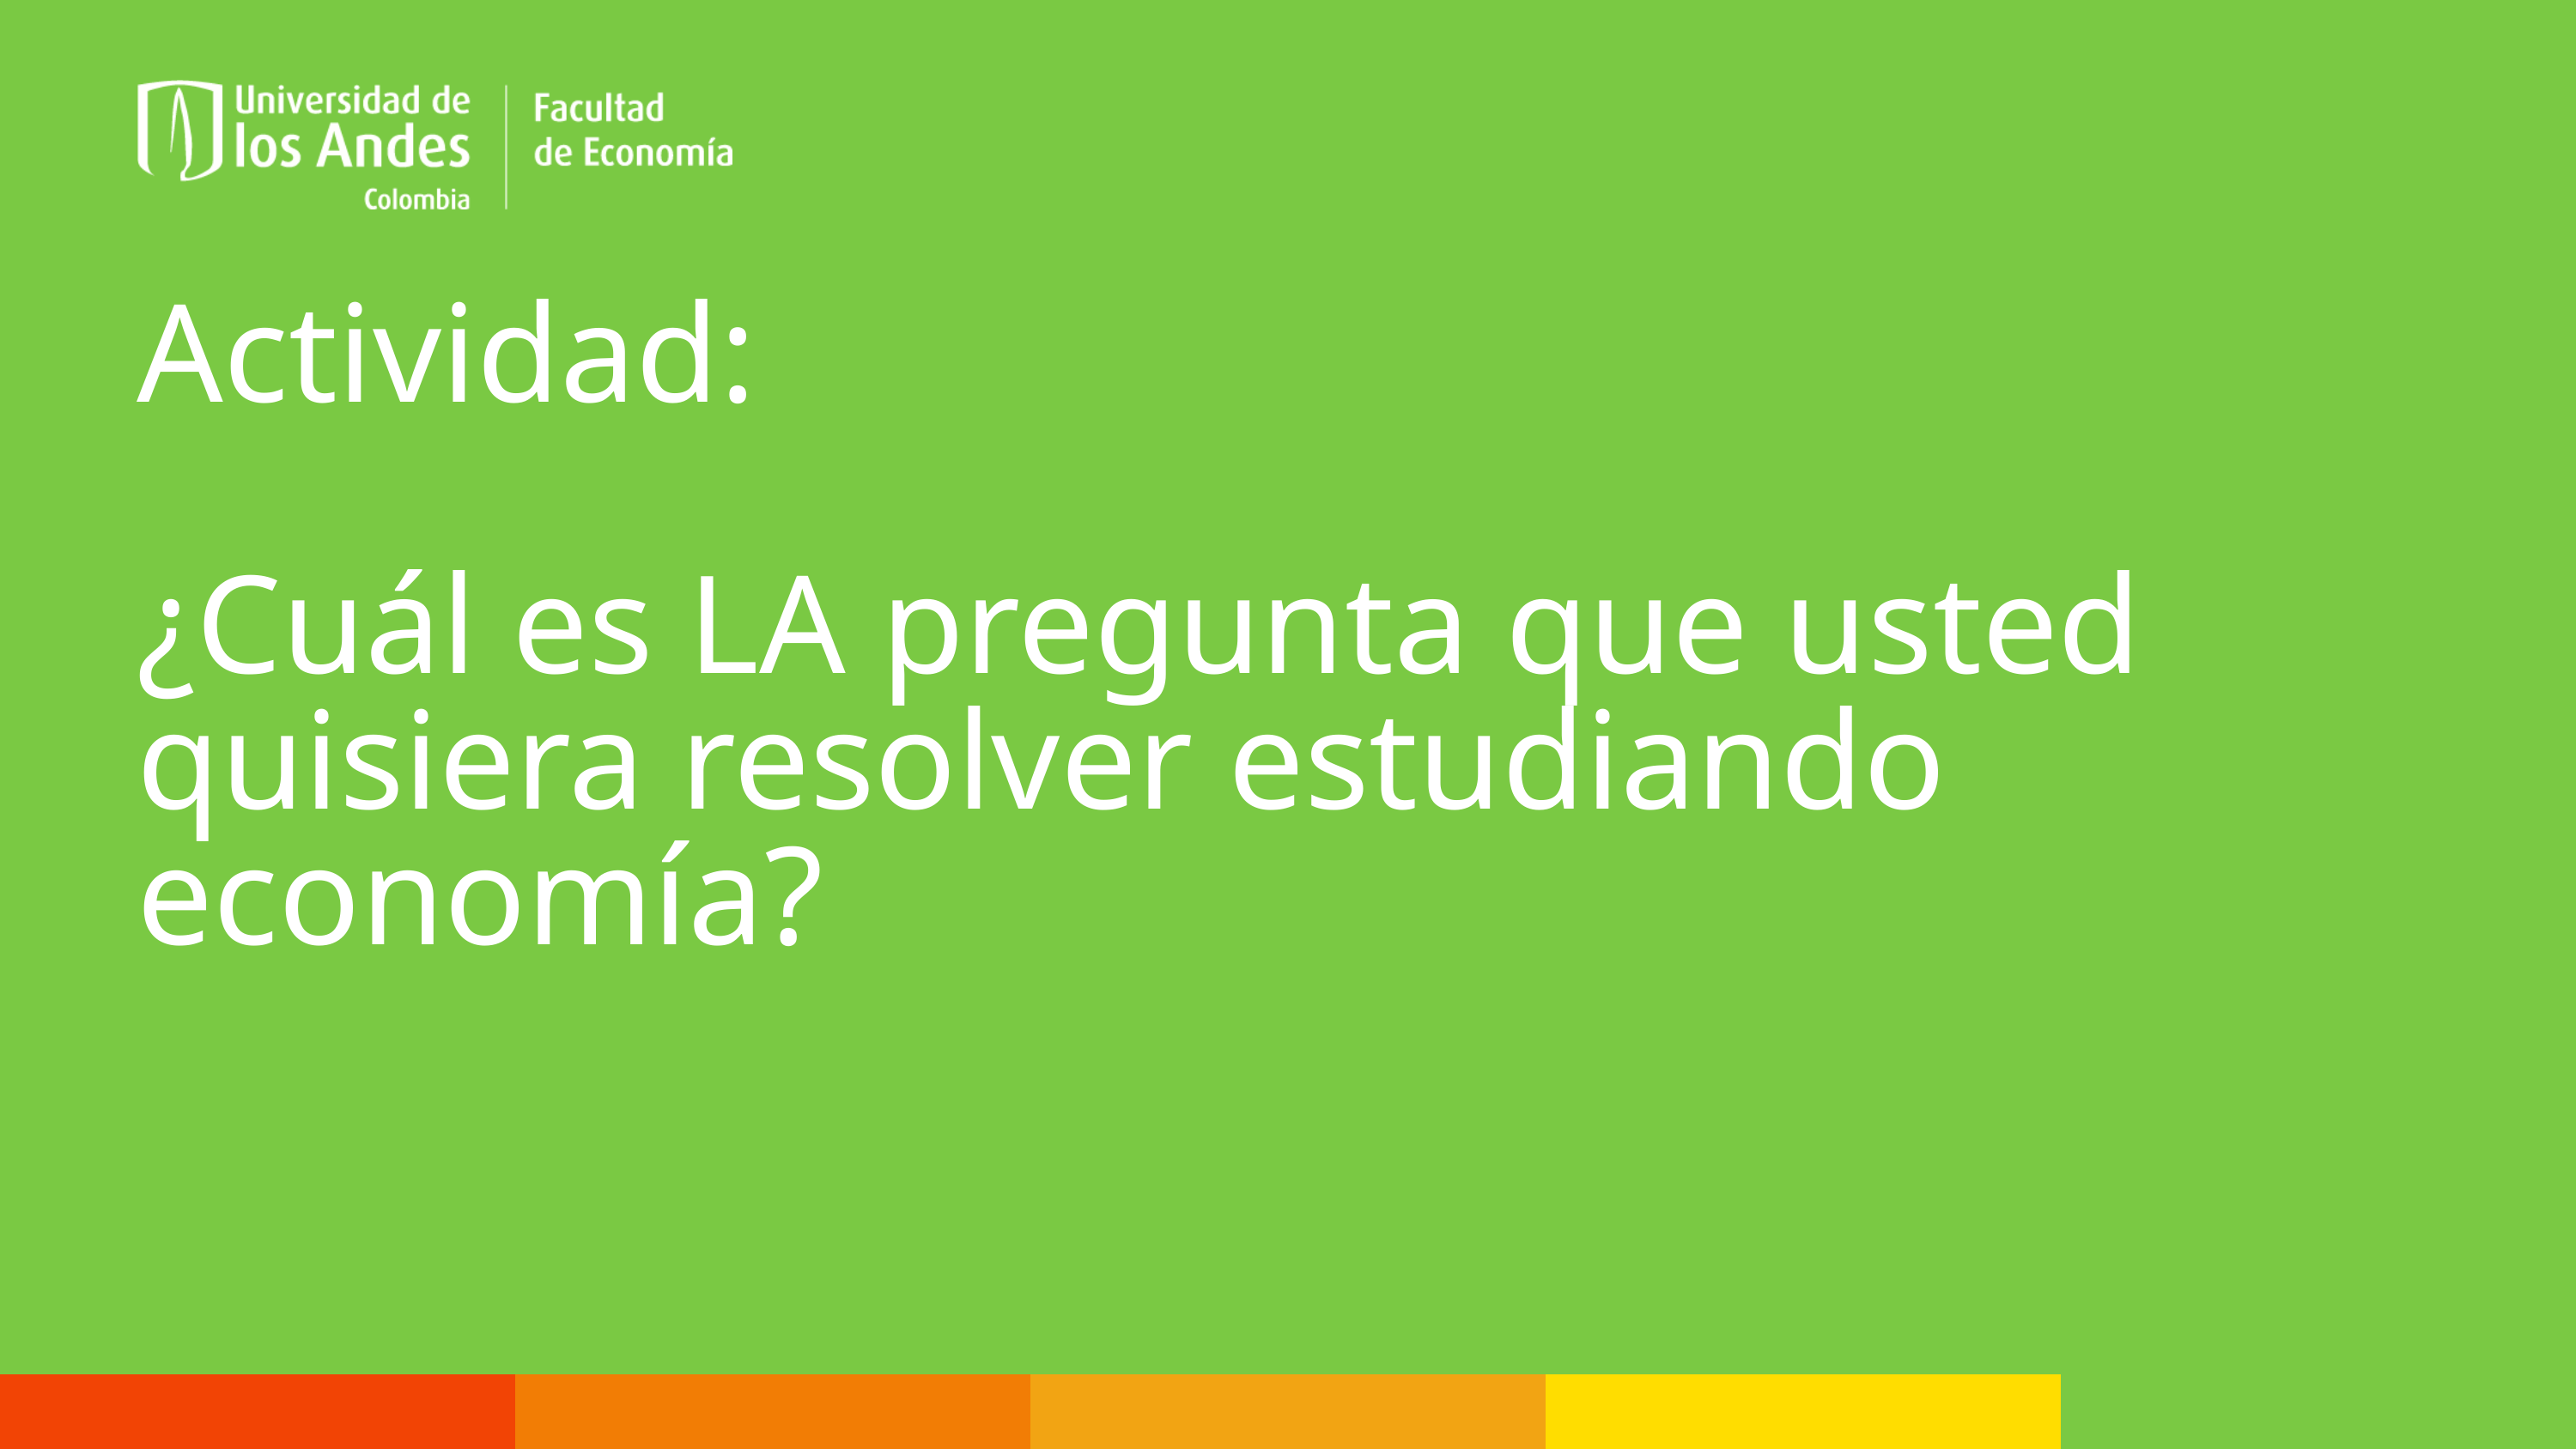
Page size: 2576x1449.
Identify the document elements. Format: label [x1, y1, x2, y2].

picture [137, 80, 732, 209]
text_box [516, 1373, 1031, 1449]
text_box [0, 0, 2576, 1449]
text_box [0, 1373, 516, 1449]
text_box [1546, 1373, 2062, 1449]
text_box [1031, 1373, 1546, 1449]
